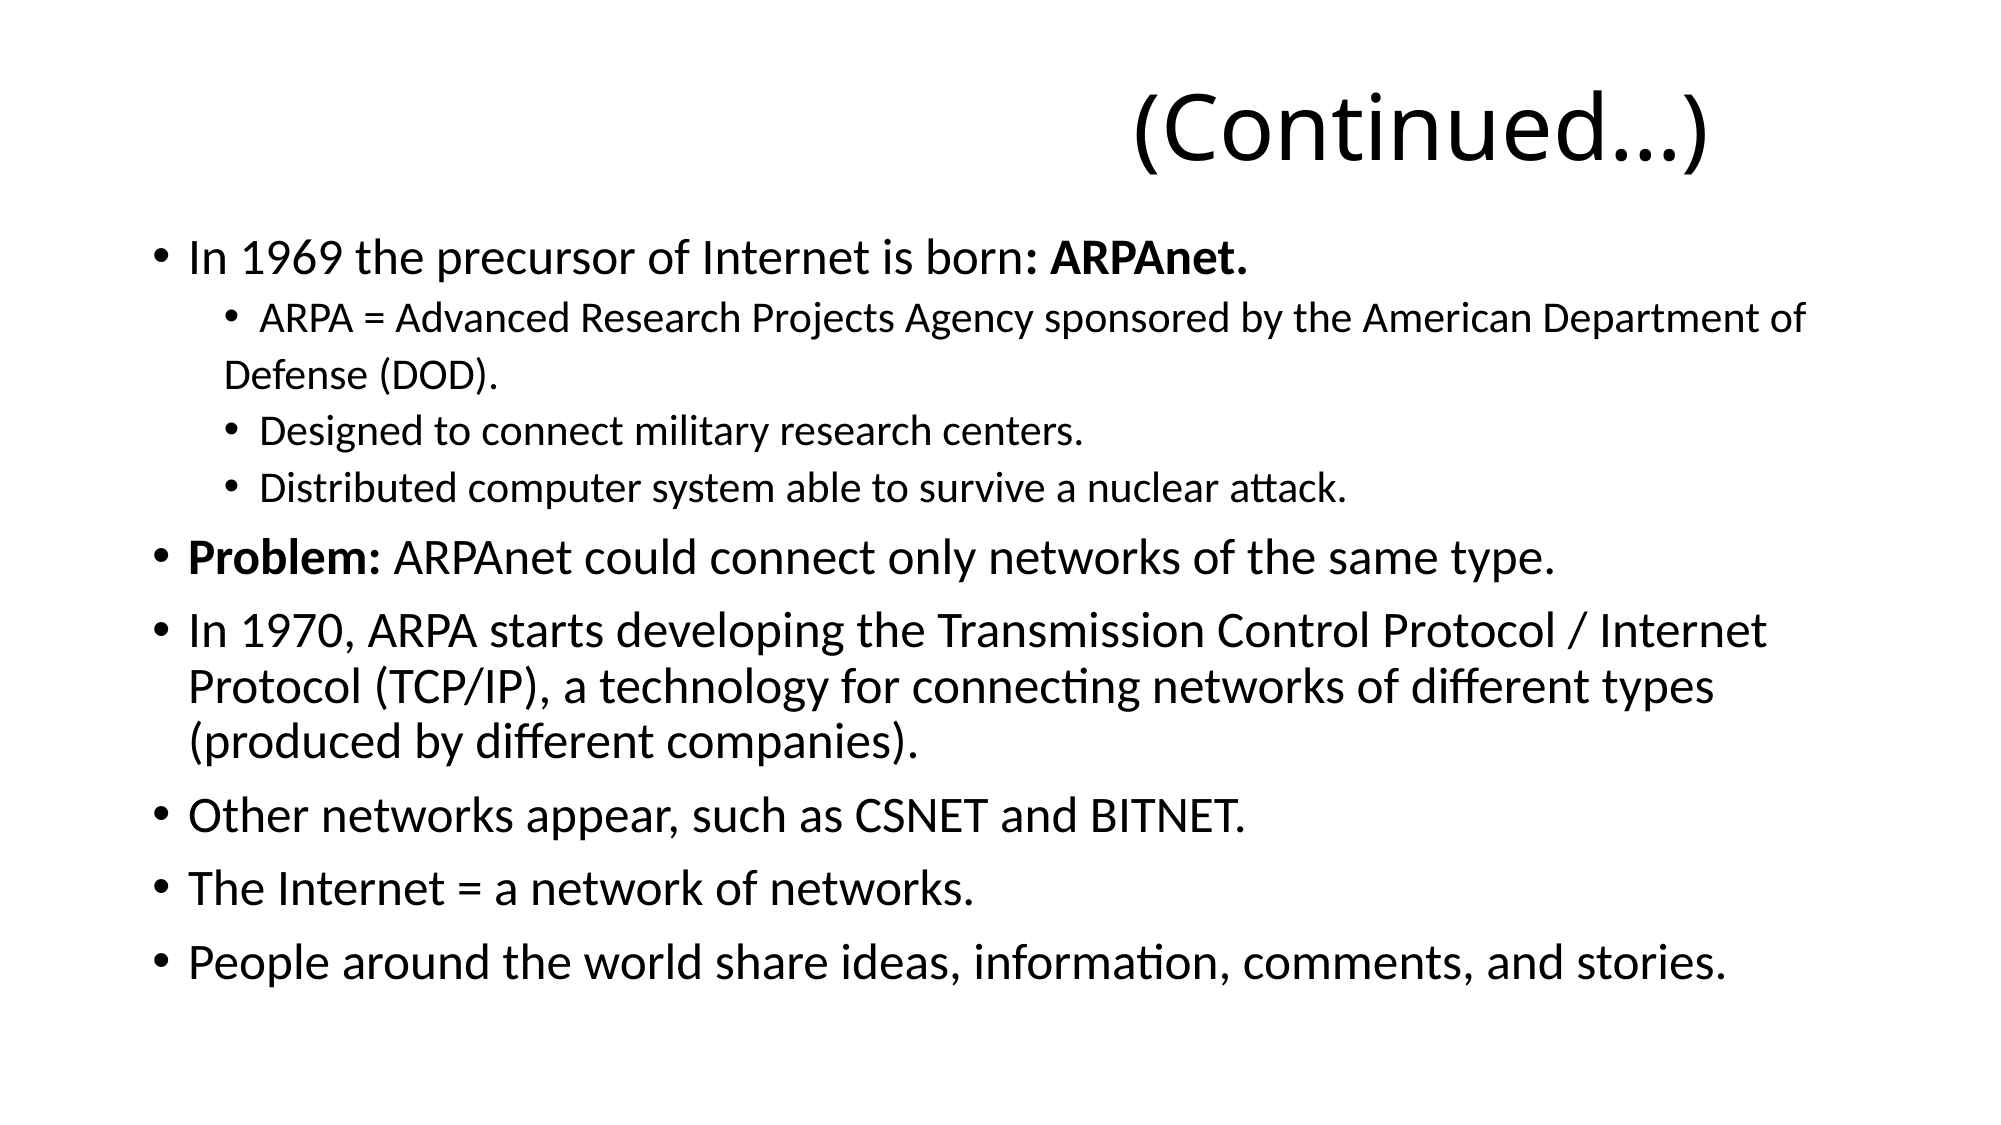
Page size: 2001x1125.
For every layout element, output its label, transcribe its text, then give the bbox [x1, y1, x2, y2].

list In 1969 the precursor of Internet is born: ARPAnet. ARPA = Advanced Research Projects Agency sponsored by the American Department of Defense (DOD). Designed to connect military research centers. Distributed computer system able to survive a nuclear attack. Problem: ARPAnet could connect only networks of the same type. In 1970, ARPA starts developing the Transmission Control Protocol / Internet Protocol (TCP/IP), a technology for connecting networks of different types (produced by different companies). Other networks appear, such as CSNET and BITNET. The Internet = a network of networks. People around the world share ideas, information, comments, and stories. [137, 222, 1863, 1045]
text_box (Continued…) [299, 62, 1725, 200]
